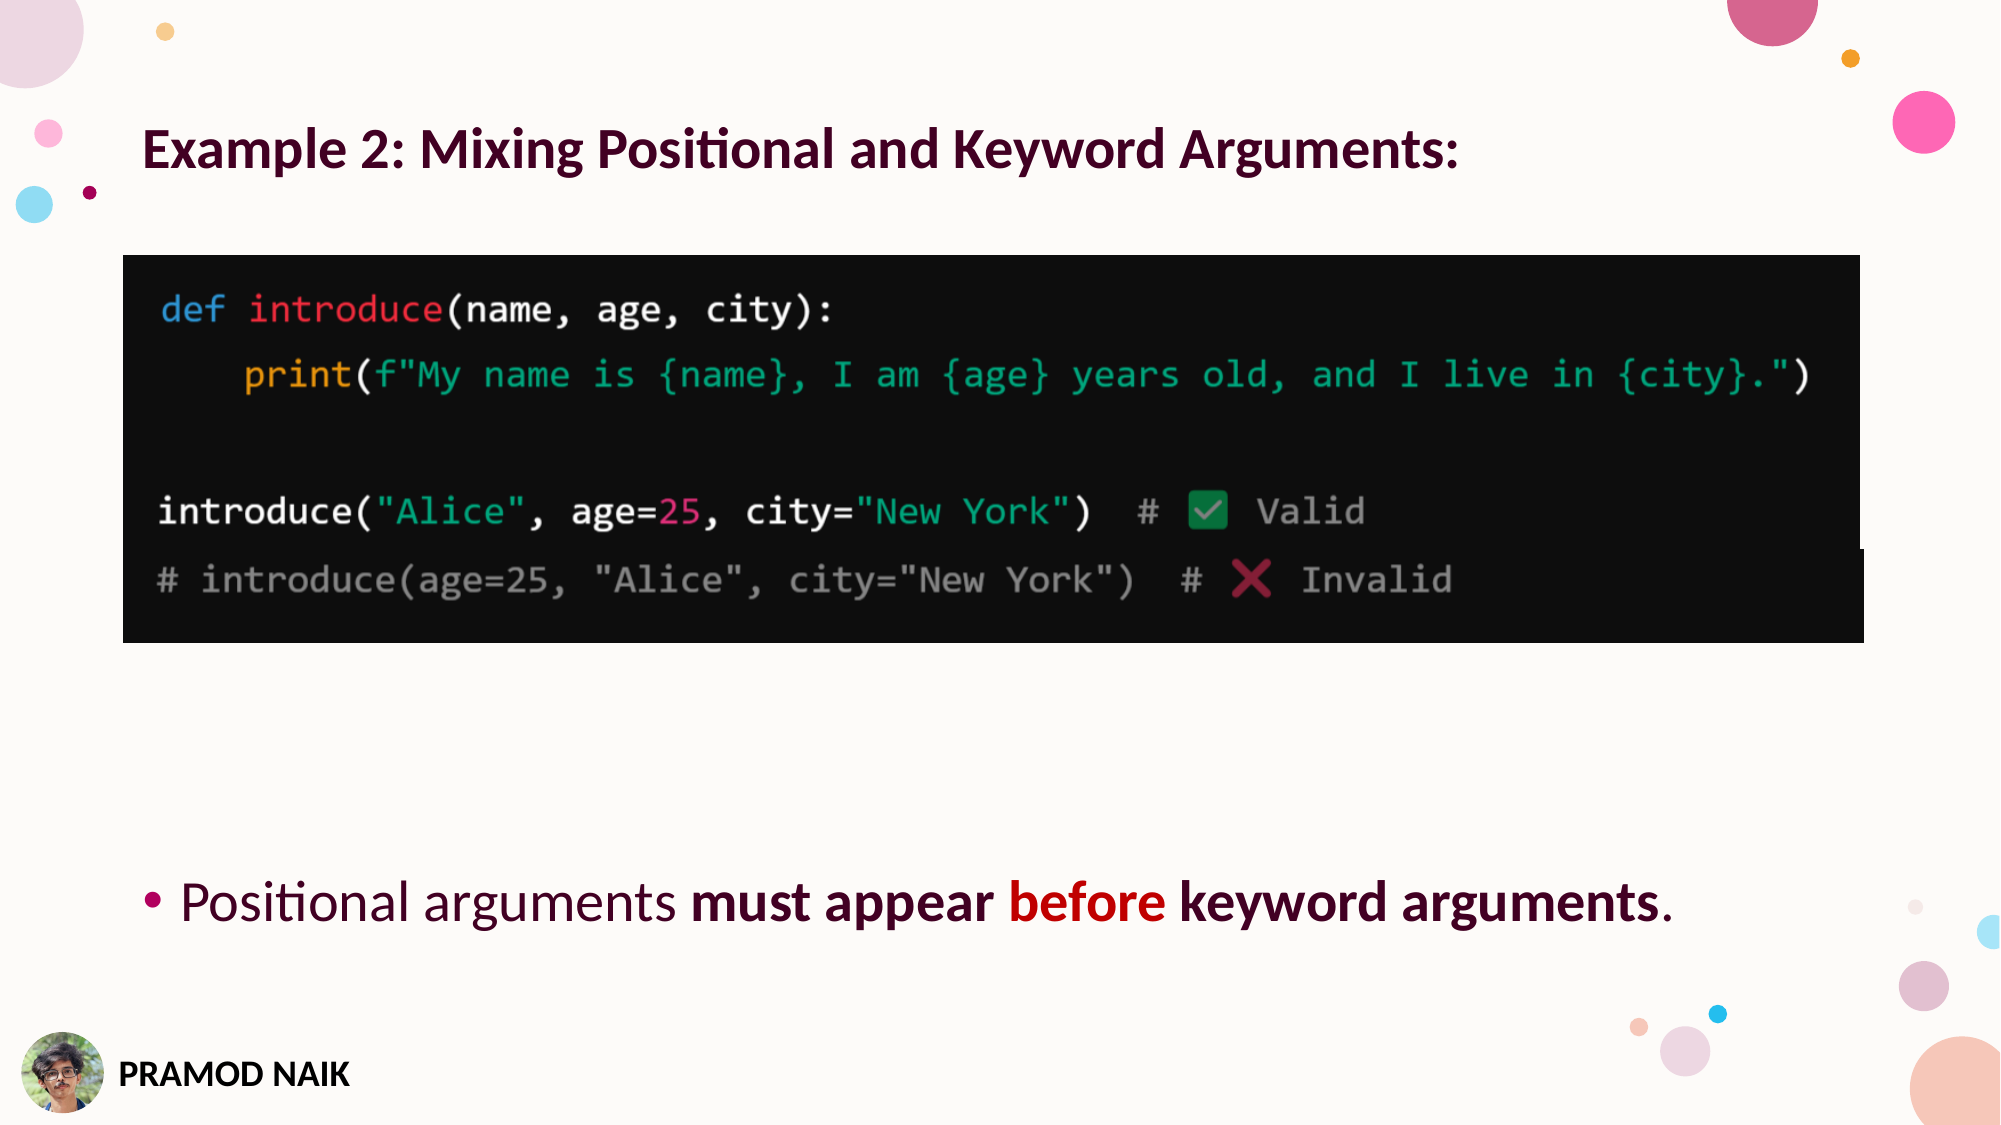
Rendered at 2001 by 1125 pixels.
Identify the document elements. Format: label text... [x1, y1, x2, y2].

list Example 2: Mixing Positional and Keyword Arguments: Positional arguments must appear before keyword arguments. [127, 110, 1877, 1014]
picture [21, 1031, 104, 1114]
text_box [123, 255, 1864, 643]
